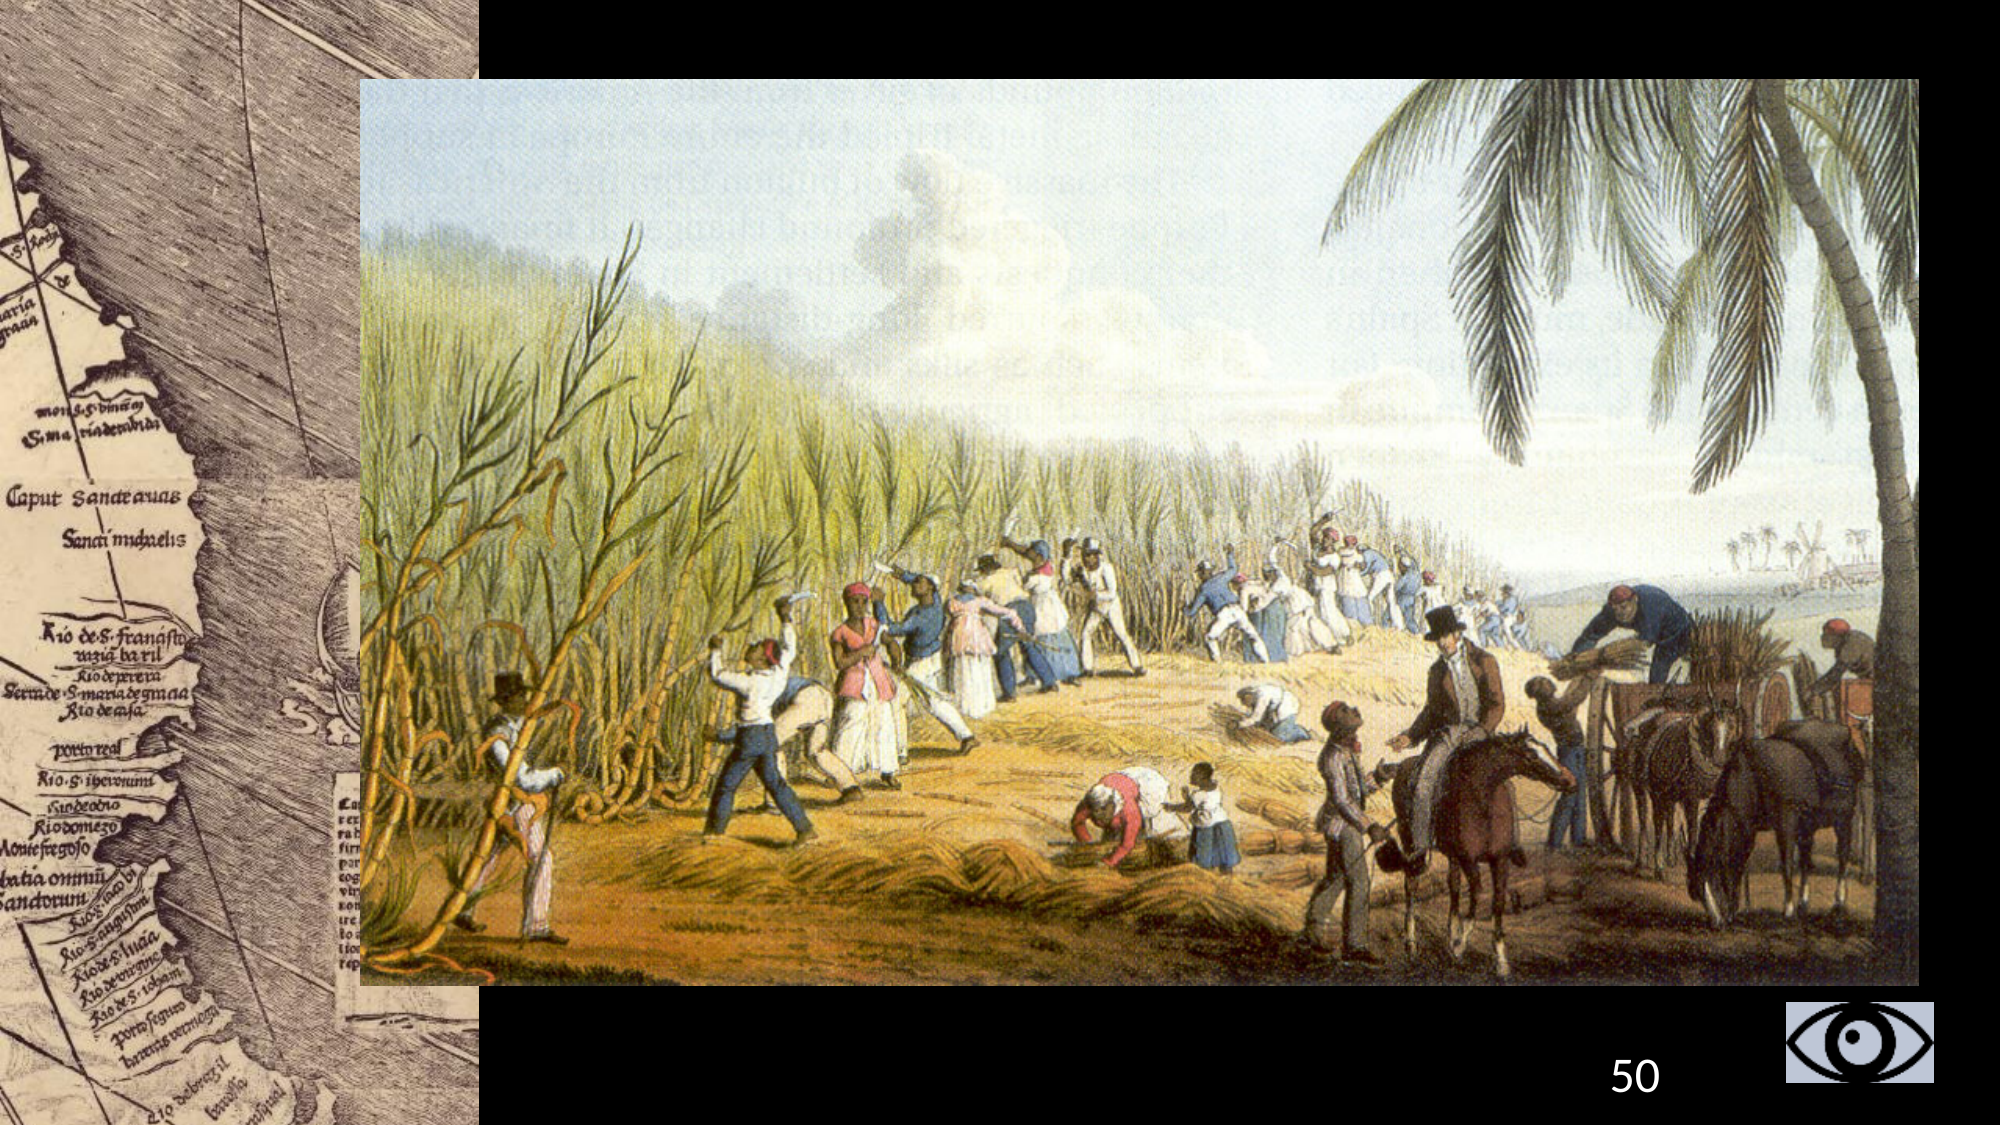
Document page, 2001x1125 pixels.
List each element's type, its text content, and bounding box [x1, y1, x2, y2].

picture [1786, 1002, 1935, 1084]
picture [0, 0, 1919, 1125]
slide_number 50 [1325, 1042, 1675, 1103]
